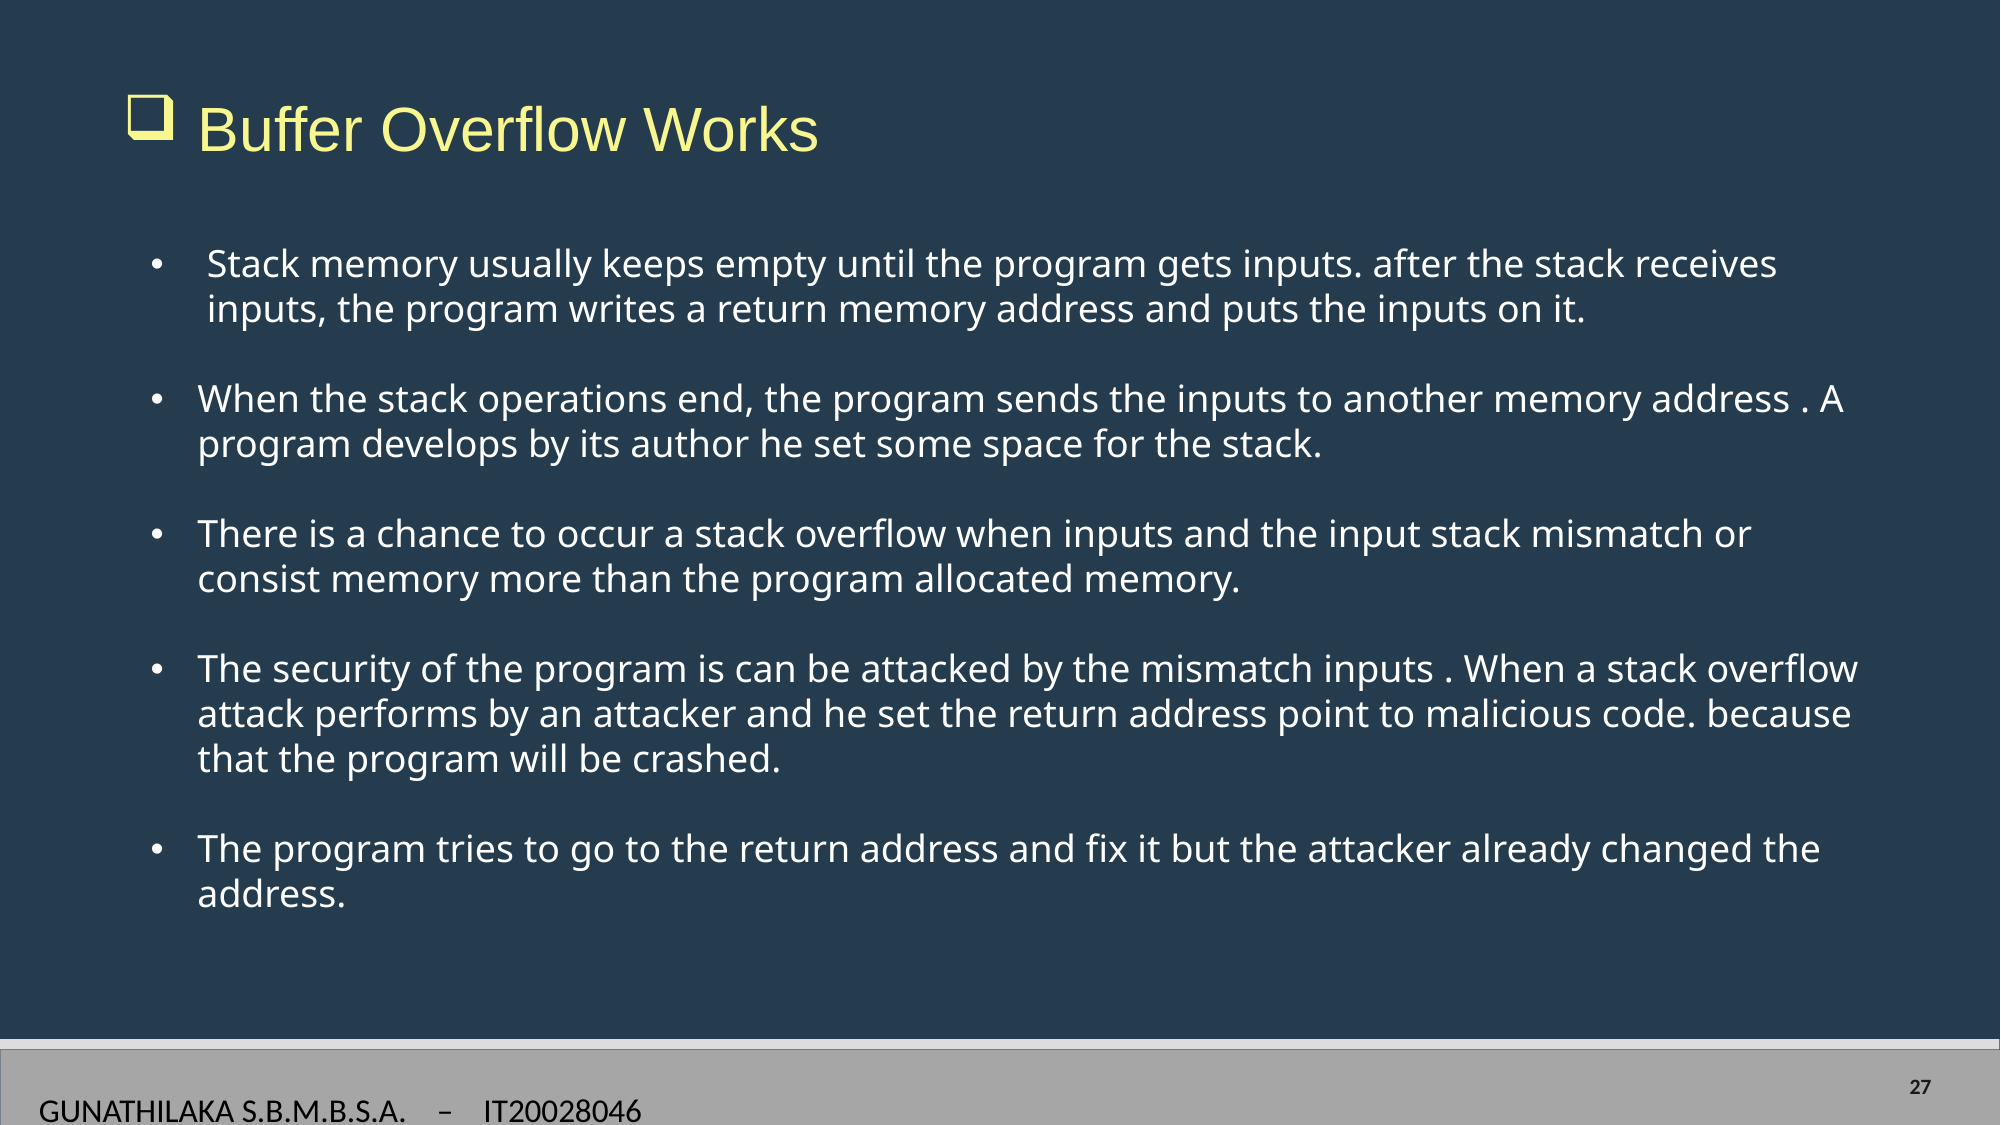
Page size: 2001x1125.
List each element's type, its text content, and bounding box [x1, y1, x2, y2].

text_box 27 [1899, 1055, 1947, 1116]
text_box Buffer Overflow Works [108, 81, 1614, 171]
text_box GUNATHILAKA S.B.M.B.S.A. – IT20028046 [24, 1001, 1025, 1125]
text_box Stack memory usually keeps empty until the program gets inputs. after the stack receives inputs, the program writes a return memory address and puts the inputs on it. When the stack operations end, the program sends the inputs to another memory address . A program develops by its author he set some space for the stack. There is a chance to occur a stack overflow when inputs and the input stack mismatch or consist memory more than the program allocated memory. The security of the program is can be attacked by the mismatch inputs . When a stack overflow attack performs by an attacker and he set the return address point to malicious code. because that the program will be crashed. The program tries to go to the return address and fix it but the attacker already changed the address. [135, 233, 1899, 1125]
